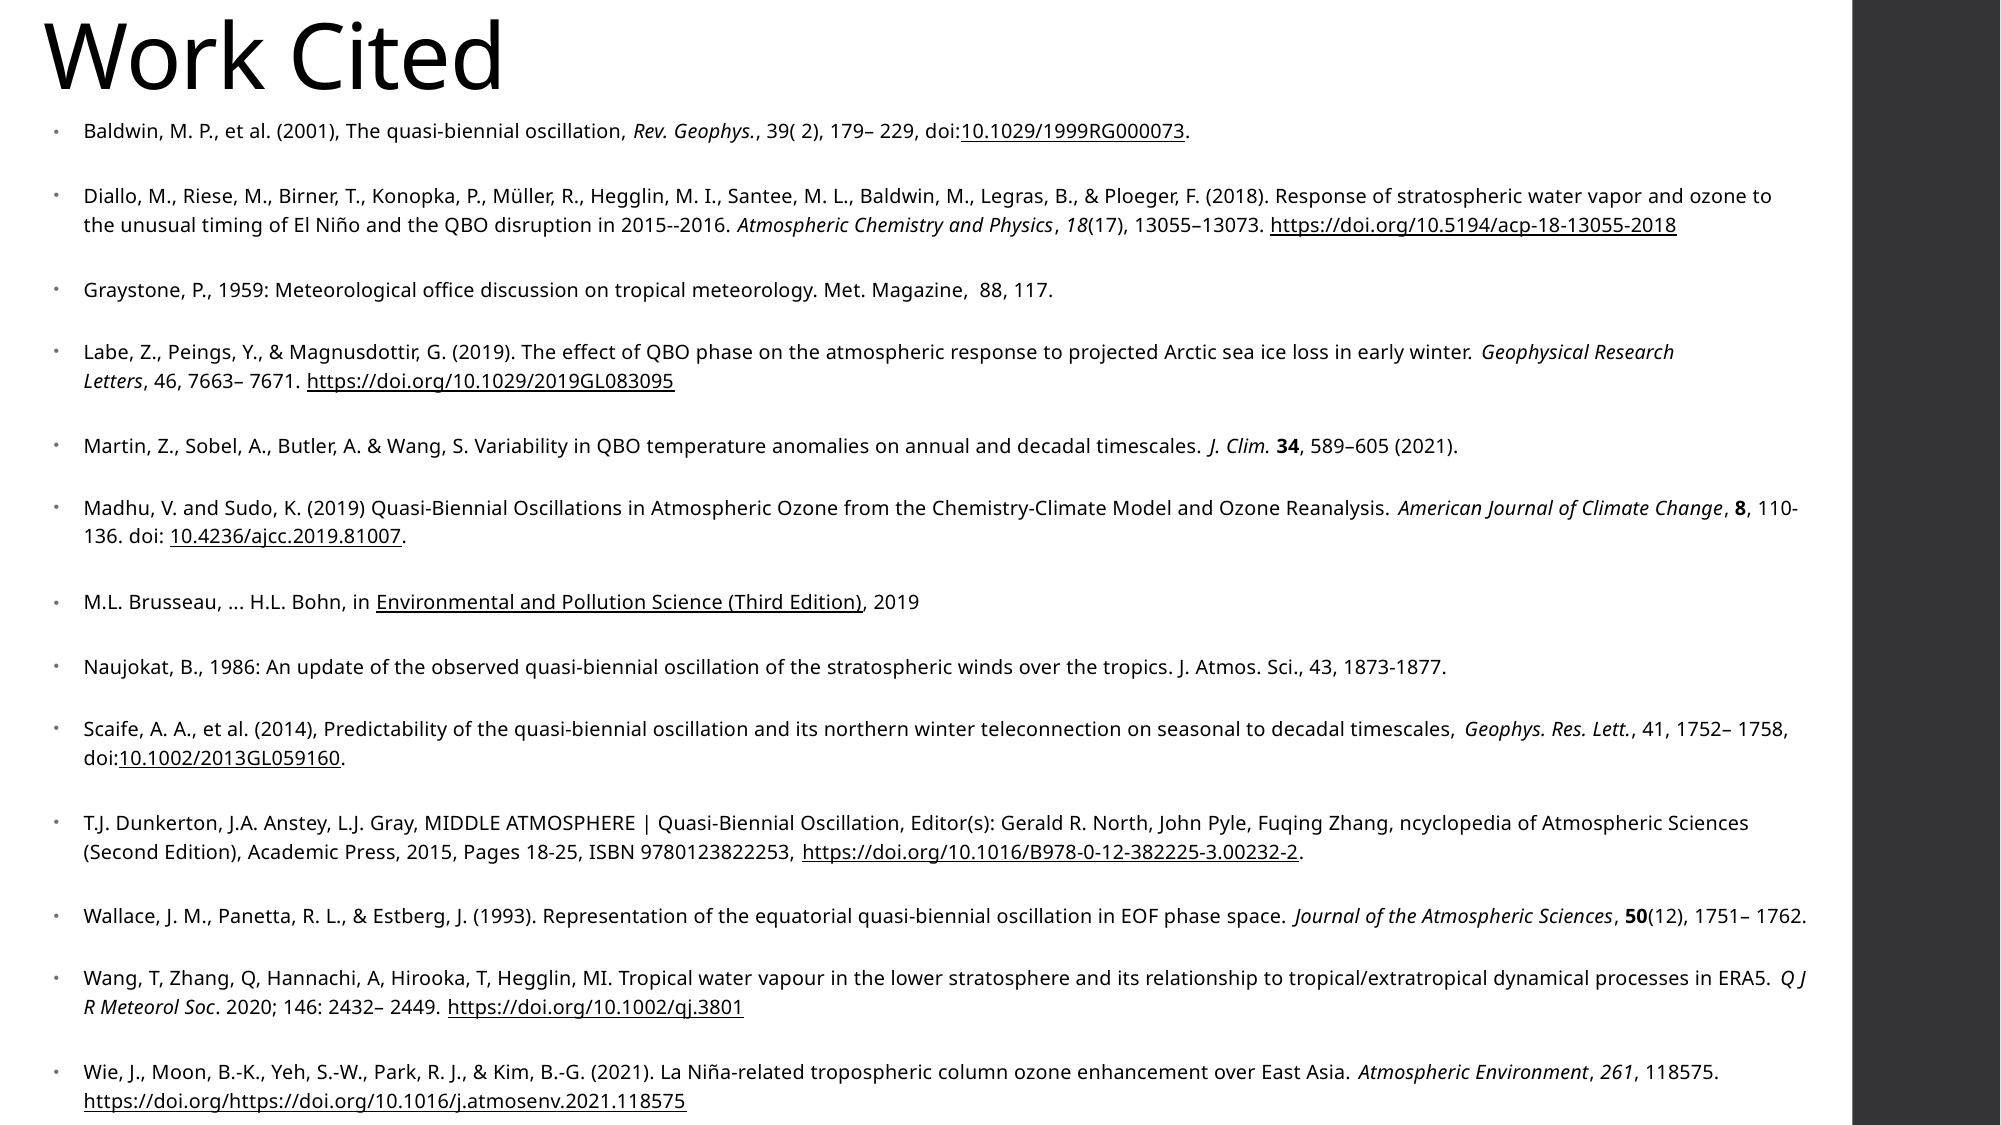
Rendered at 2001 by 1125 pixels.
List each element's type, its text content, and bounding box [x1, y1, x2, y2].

list Baldwin, M. P., et al. (2001), The quasi-biennial oscillation, Rev. Geophys., 39( 2), 179– 229, doi:10.1029/1999RG000073. Diallo, M., Riese, M., Birner, T., Konopka, P., Müller, R., Hegglin, M. I., Santee, M. L., Baldwin, M., Legras, B., & Ploeger, F. (2018). Response of stratospheric water vapor and ozone to the unusual timing of El Niño and the QBO disruption in 2015--2016. Atmospheric Chemistry and Physics, 18(17), 13055–13073. https://doi.org/10.5194/acp-18-13055-2018 Graystone, P., 1959: Meteorological office discussion on tropical meteorology. Met. Magazine, 88, 117. Labe, Z., Peings, Y., & Magnusdottir, G. (2019). The effect of QBO phase on the atmospheric response to projected Arctic sea ice loss in early winter. Geophysical Research Letters, 46, 7663– 7671. https://doi.org/10.1029/2019GL083095 Martin, Z., Sobel, A., Butler, A. & Wang, S. Variability in QBO temperature anomalies on annual and decadal timescales. J. Clim. 34, 589–605 (2021). Madhu, V. and Sudo, K. (2019) Quasi-Biennial Oscillations in Atmospheric Ozone from the Chemistry-Climate Model and Ozone Reanalysis. American Journal of Climate Change, 8, 110-136. doi: 10.4236/ajcc.2019.81007. M.L. Brusseau, ... H.L. Bohn, in Environmental and Pollution Science (Third Edition), 2019 Naujokat, B., 1986: An update of the observed quasi-biennial oscillation of the stratospheric winds over the tropics. J. Atmos. Sci., 43, 1873-1877. Scaife, A. A., et al. (2014), Predictability of the quasi-biennial oscillation and its northern winter teleconnection on seasonal to decadal timescales, Geophys. Res. Lett., 41, 1752– 1758, doi:10.1002/2013GL059160. T.J. Dunkerton, J.A. Anstey, L.J. Gray, MIDDLE ATMOSPHERE | Quasi-Biennial Oscillation, Editor(s): Gerald R. North, John Pyle, Fuqing Zhang, ncyclopedia of Atmospheric Sciences (Second Edition), Academic Press, 2015, Pages 18-25, ISBN 9780123822253, https://doi.org/10.1016/B978-0-12-382225-3.00232-2. Wallace, J. M., Panetta, R. L., & Estberg, J. (1993). Representation of the equatorial quasi-biennial oscillation in EOF phase space. Journal of the Atmospheric Sciences, 50(12), 1751– 1762. Wang, T, Zhang, Q, Hannachi, A, Hirooka, T, Hegglin, MI. Tropical water vapour in the lower stratosphere and its relationship to tropical/extratropical dynamical processes in ERA5. Q J R Meteorol Soc. 2020; 146: 2432– 2449. https://doi.org/10.1002/qj.3801 Wie, J., Moon, B.-K., Yeh, S.-W., Park, R. J., & Kim, B.-G. (2021). La Niña-related tropospheric column ozone enhancement over East Asia. Atmospheric Environment, 261, 118575. https://doi.org/https://doi.org/10.1016/j.atmosenv.2021.118575 [38, 106, 1825, 957]
title Work Cited [28, 0, 1754, 117]
